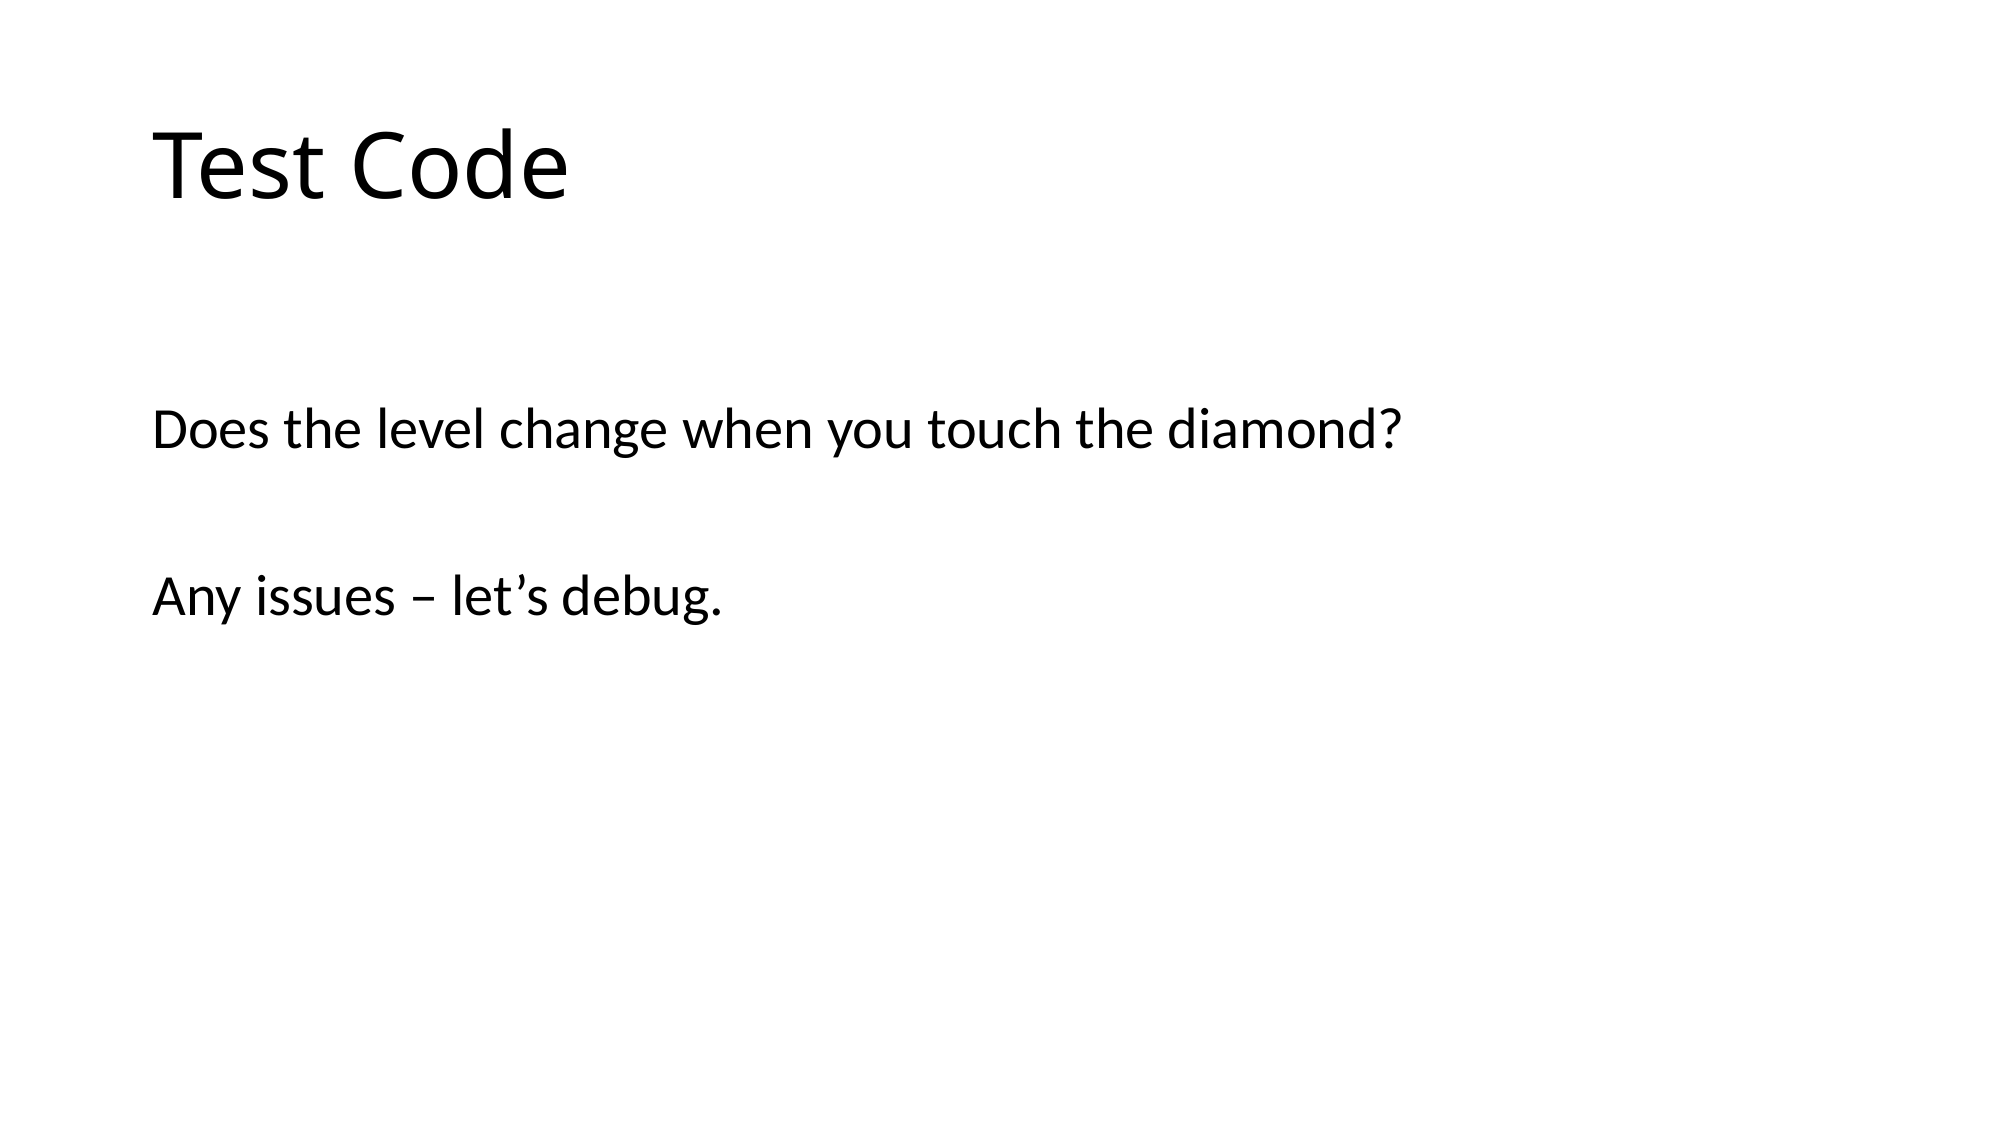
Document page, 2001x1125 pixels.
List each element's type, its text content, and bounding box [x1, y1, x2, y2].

title Test Code [137, 59, 1863, 278]
list Does the level change when you touch the diamond? Any issues – let’s debug. [137, 299, 1863, 1014]
